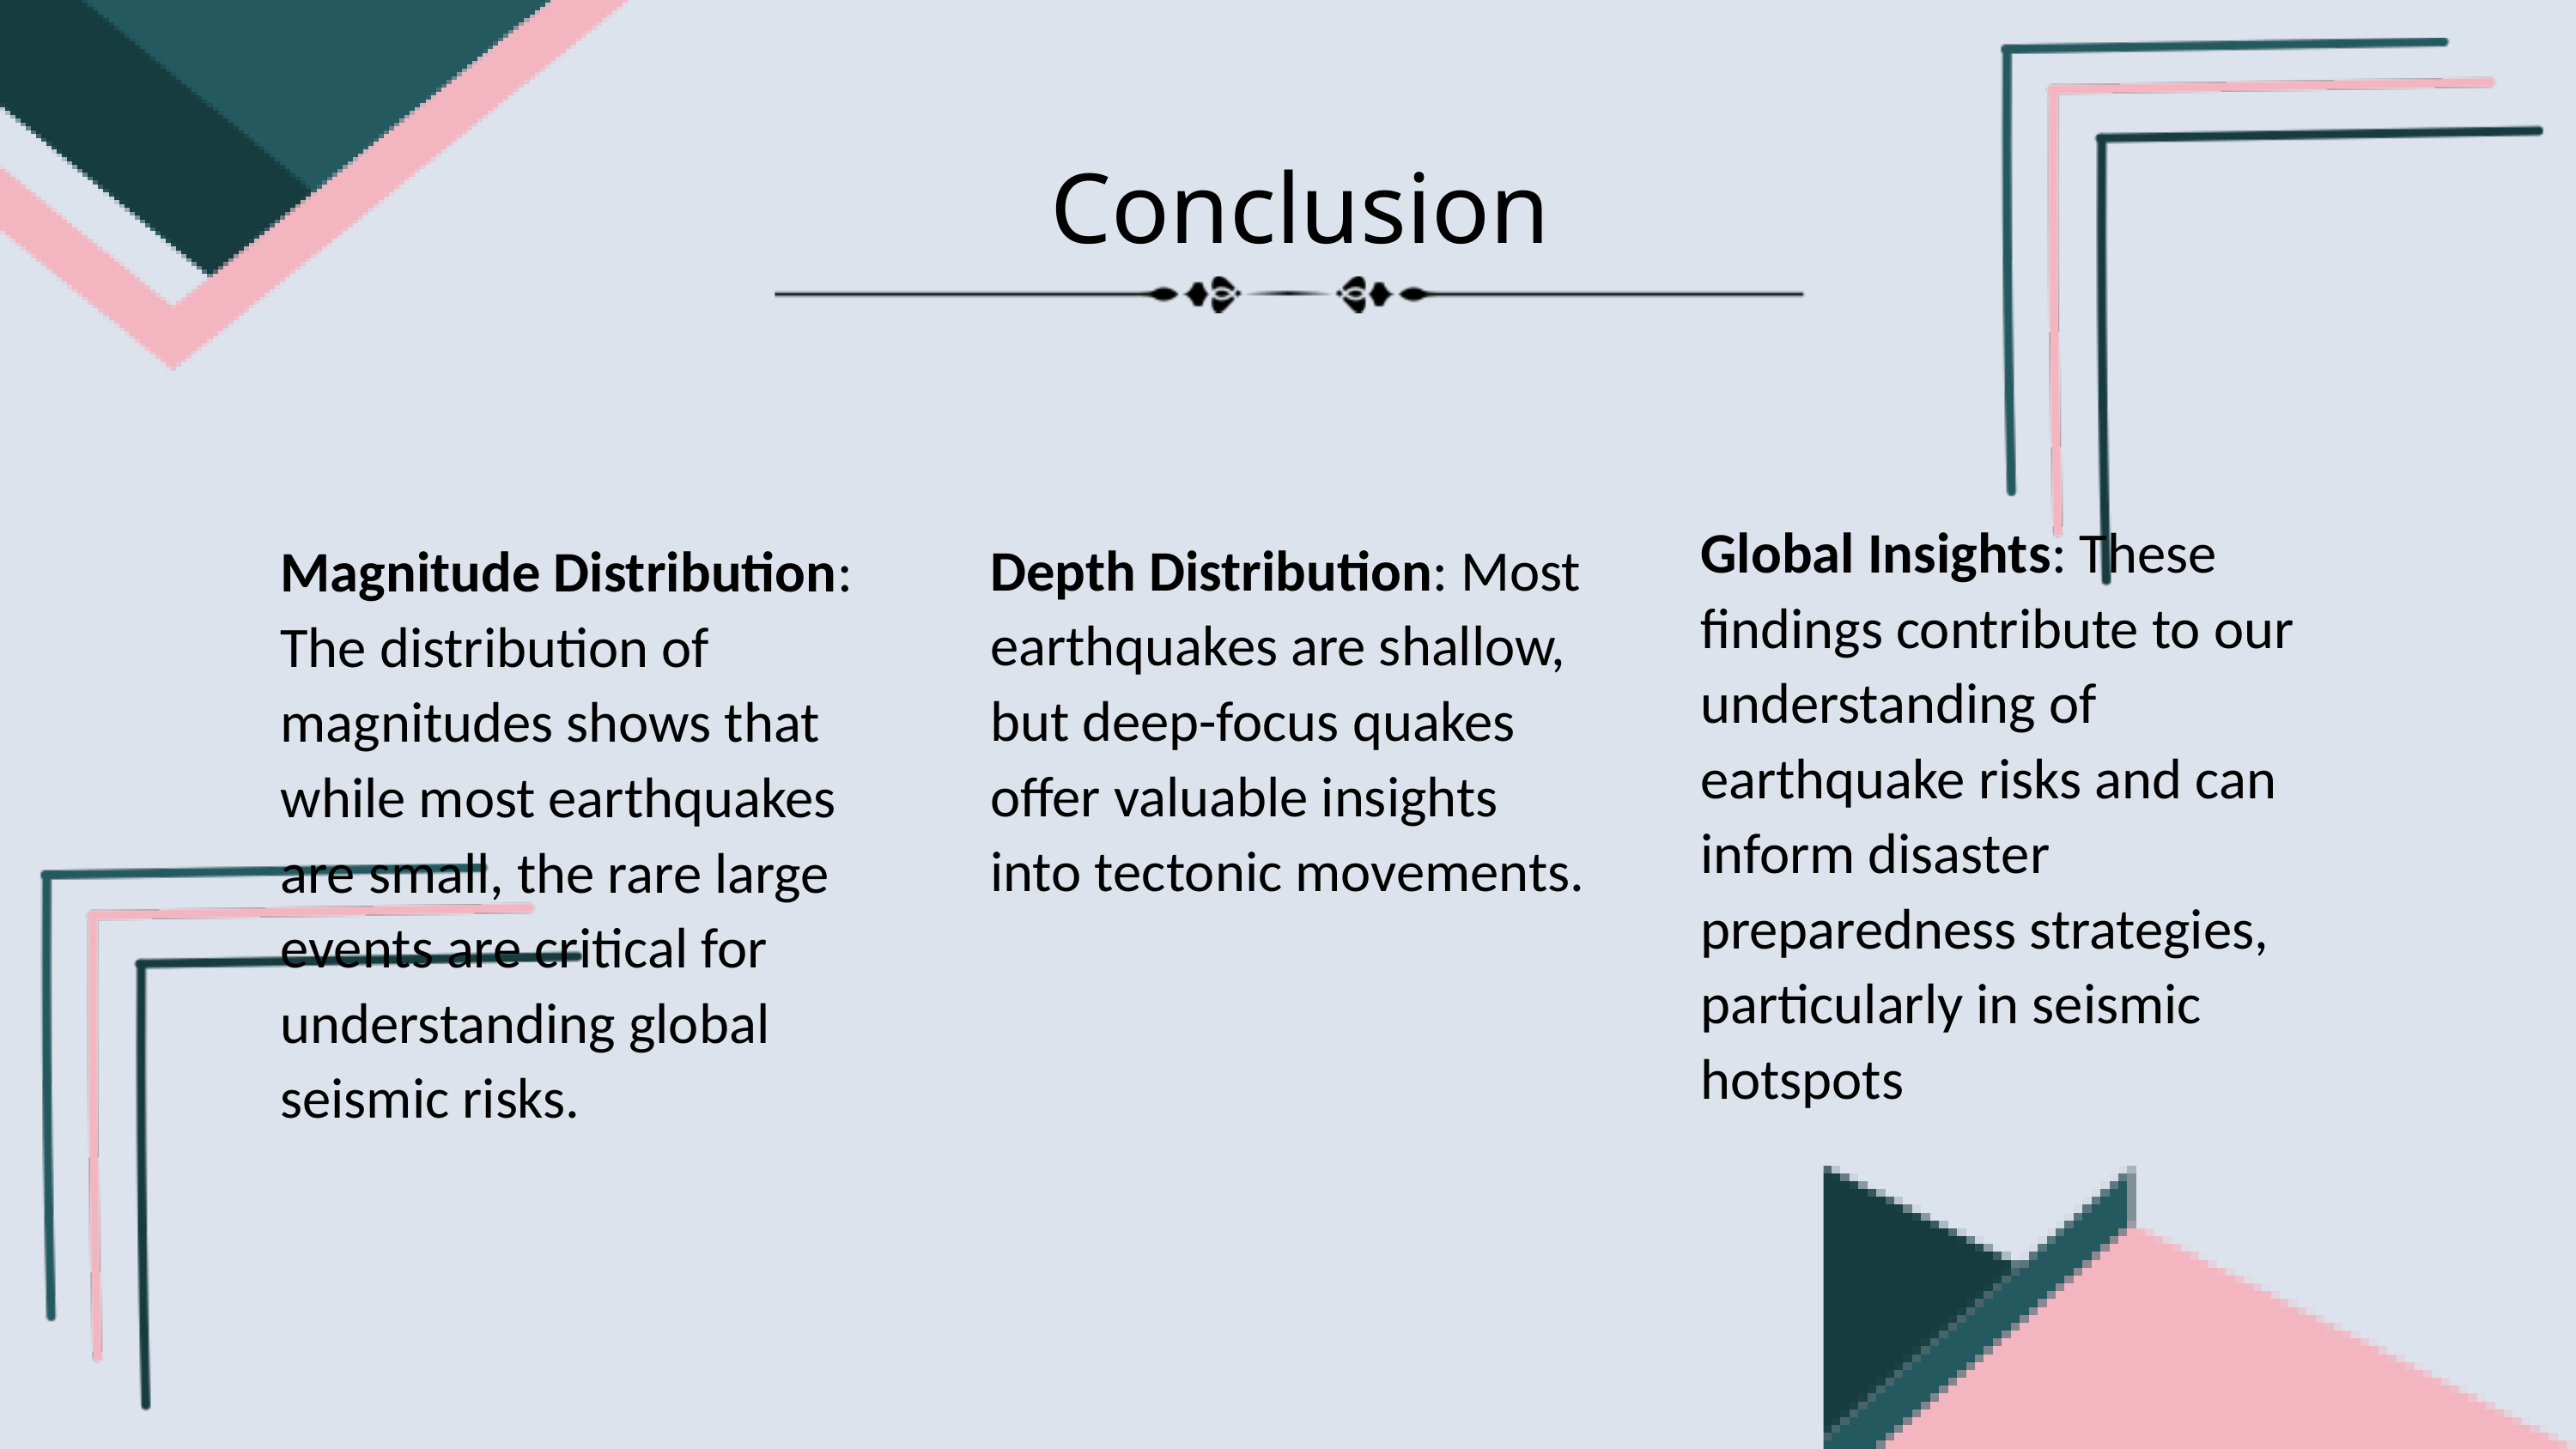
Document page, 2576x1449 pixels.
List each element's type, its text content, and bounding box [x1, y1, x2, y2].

text_box [775, 276, 1806, 313]
text_box [2000, 38, 2545, 588]
text_box Global Insights: These findings contribute to our understanding of earthquake risks and can inform disaster preparedness strategies, particularly in seismic hotspots [1700, 509, 2300, 1111]
text_box [1823, 1166, 2576, 1449]
text_box [0, 0, 634, 371]
text_box [39, 864, 584, 1413]
text_box Magnitude Distribution: The distribution of magnitudes shows that while most earthquakes are small, the rare large events are critical for understanding global seismic risks. [280, 528, 913, 1130]
text_box Conclusion [587, 137, 2013, 264]
text_box Depth Distribution: Most earthquakes are shallow, but deep-focus quakes offer valuable insights into tectonic movements. [990, 527, 1590, 903]
